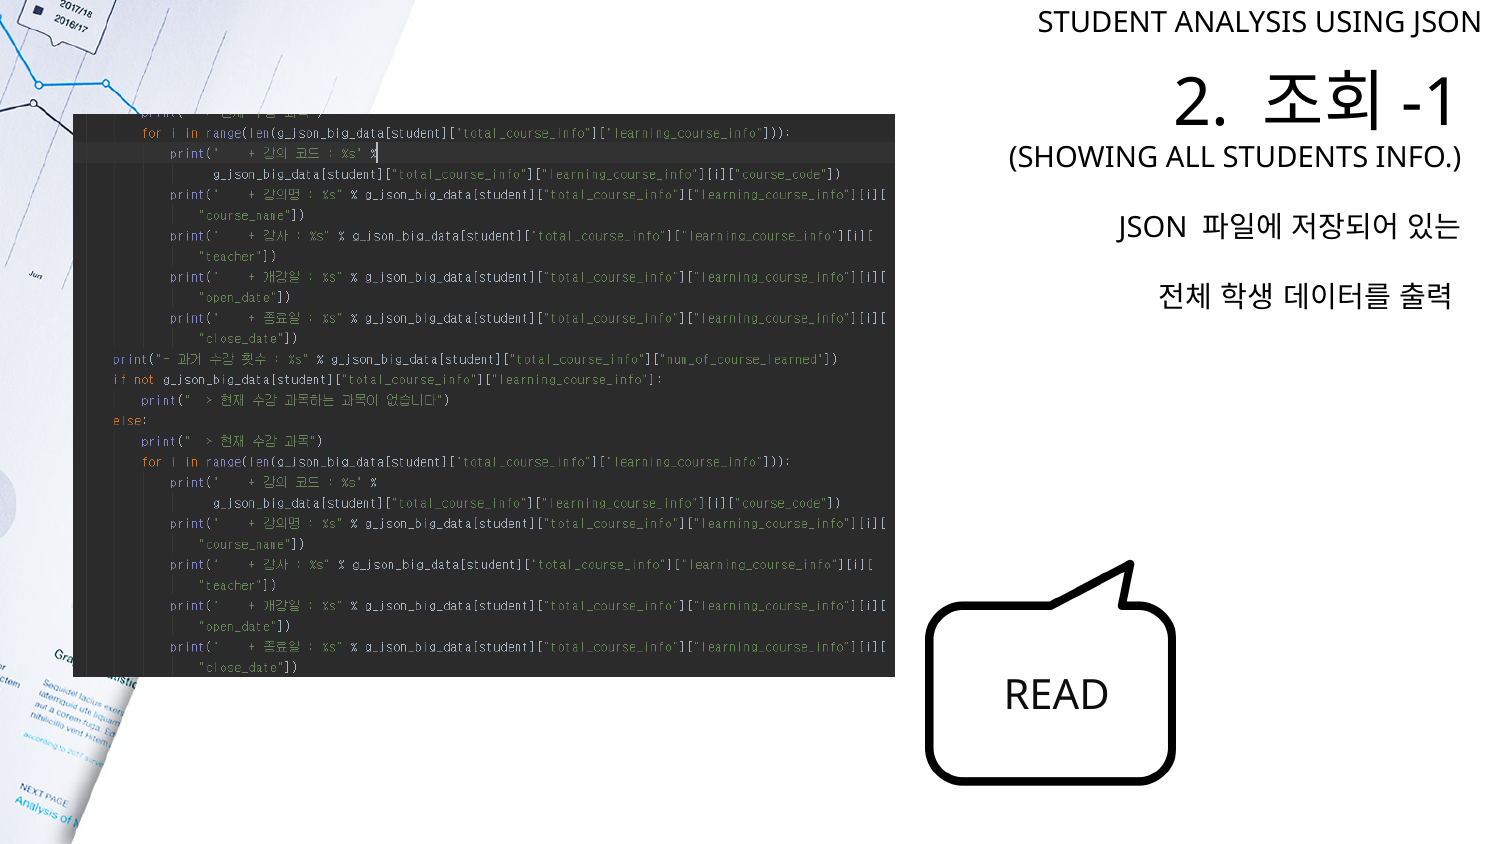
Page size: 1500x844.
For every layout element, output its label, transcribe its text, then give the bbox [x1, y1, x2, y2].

picture [0, 0, 1500, 844]
text_box STUDENT ANALYSIS USING JSON [503, 0, 1498, 46]
text_box 2. 조회-1 (SHOWING ALL STUDENTS INFO.) JSON 파일에 저장되어 있는 전체 학생 데이터를 출력 [822, 50, 1477, 391]
